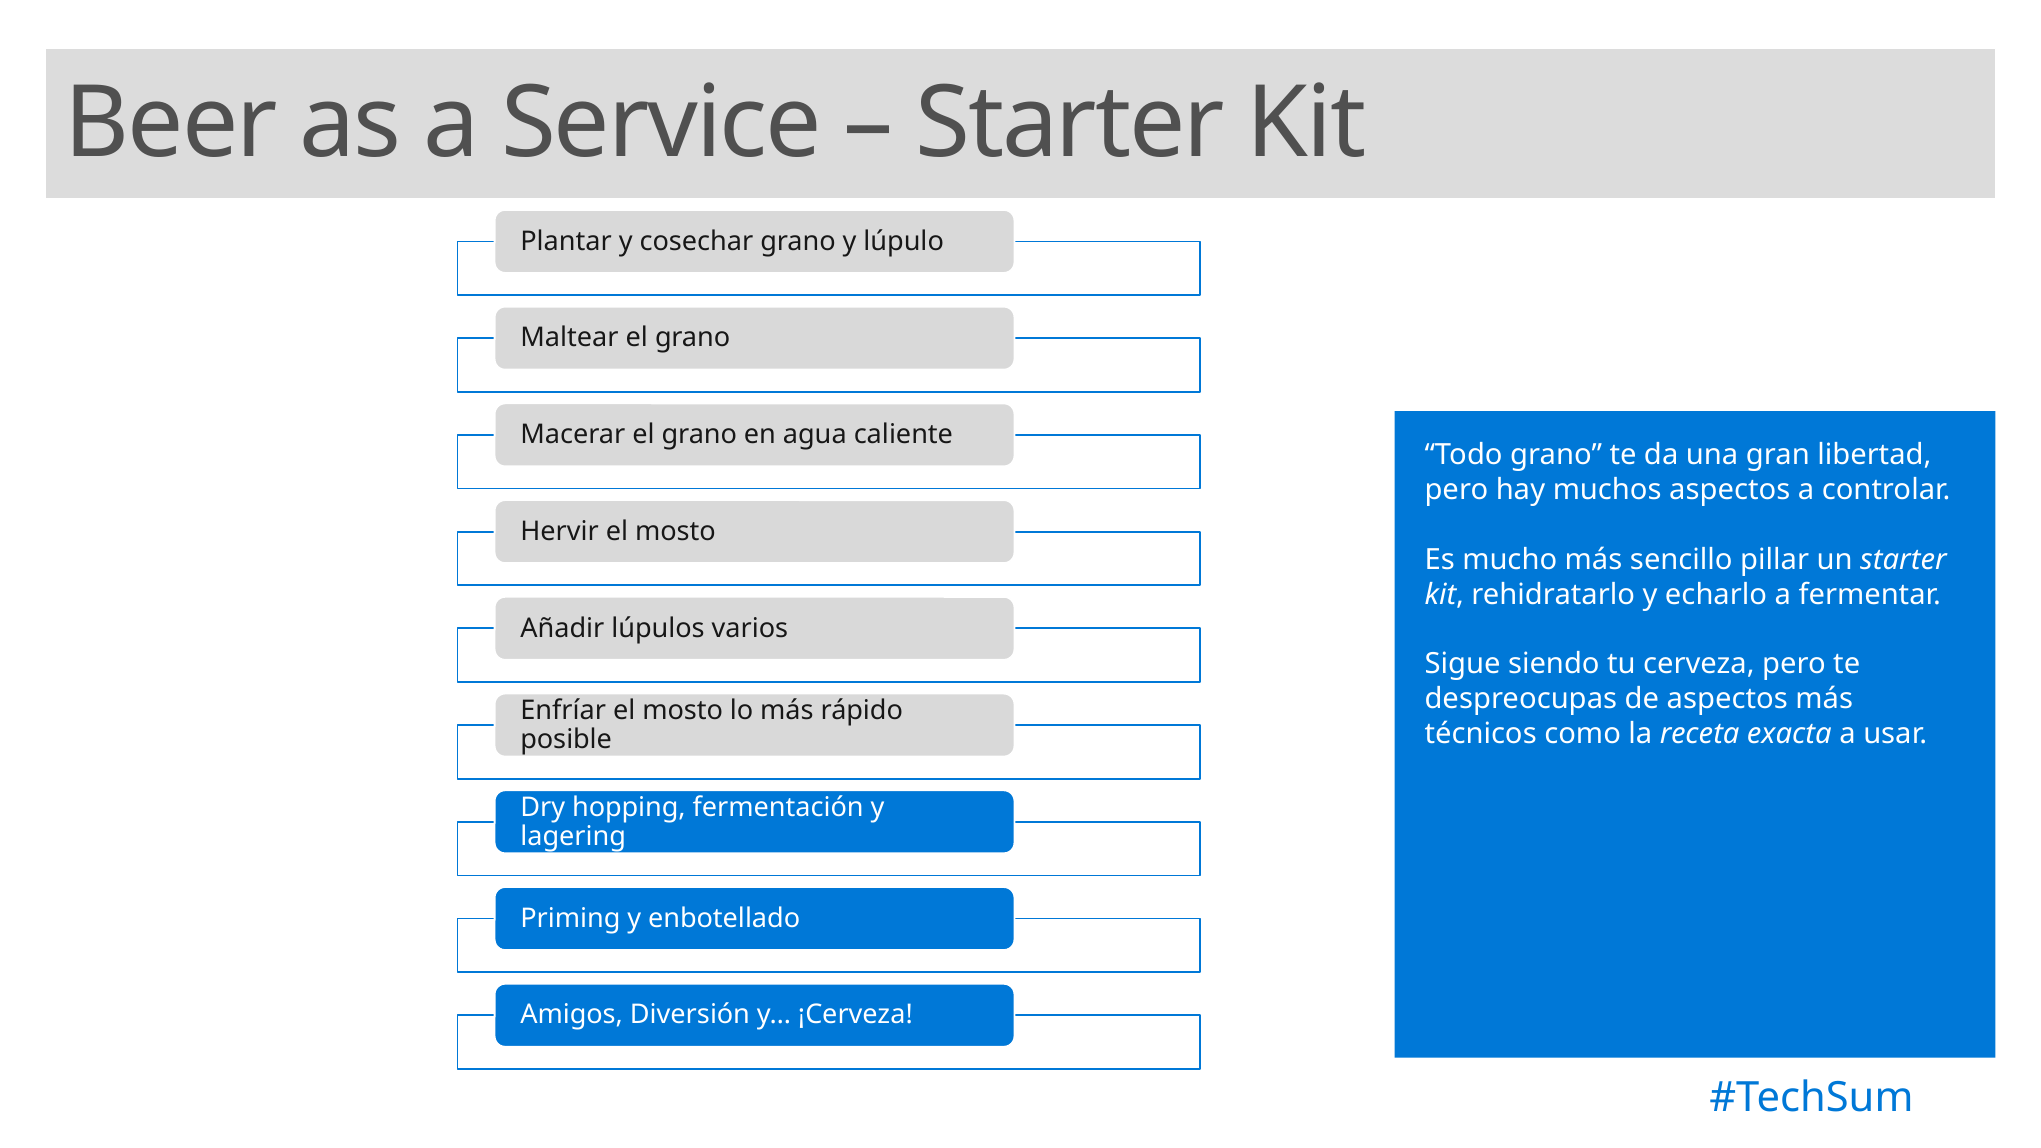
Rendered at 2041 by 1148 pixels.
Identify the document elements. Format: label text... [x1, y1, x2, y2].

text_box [457, 185, 1201, 1094]
title Beer as a Service – Starter Kit [45, 48, 1996, 199]
text_box “Todo grano” te da una gran libertad, pero hay muchos aspectos a controlar. Es mucho más sencillo pillar un starter kit, rehidratarlo y echarlo a fermentar. Sigue siendo tu cerveza, pero te despreocupas de aspectos más técnicos como la receta exacta a usar. [1394, 410, 1996, 1058]
